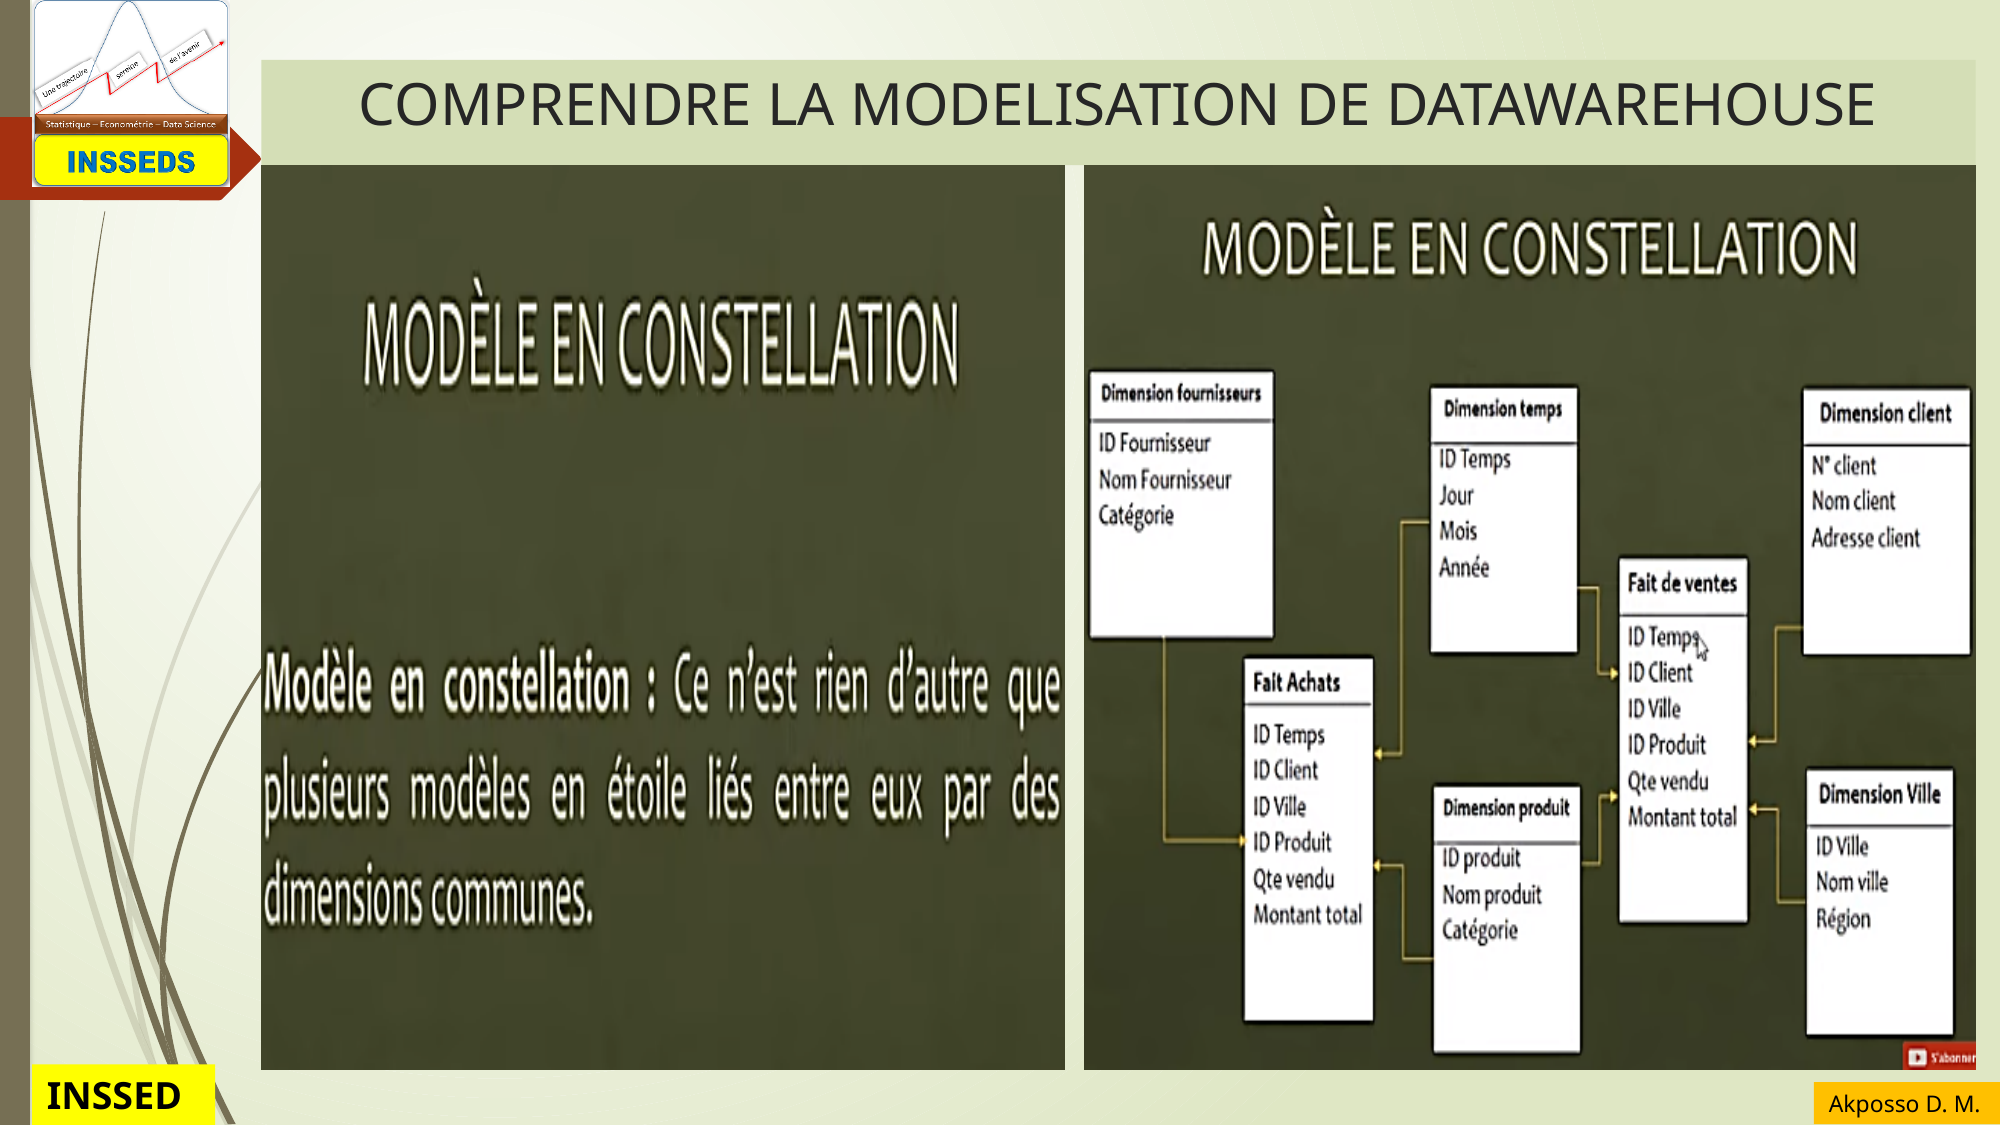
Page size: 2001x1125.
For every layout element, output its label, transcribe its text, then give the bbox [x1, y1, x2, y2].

picture [31, 0, 230, 187]
text_box Akposso D. M. [1813, 1082, 2000, 1125]
picture [260, 164, 1066, 1070]
title COMPRENDRE LA MODELISATION DE DATAWAREHOUSE [261, 59, 1976, 165]
text_box INSSEDS [32, 1064, 216, 1125]
picture [1084, 164, 1976, 1070]
list [261, 165, 1972, 1108]
